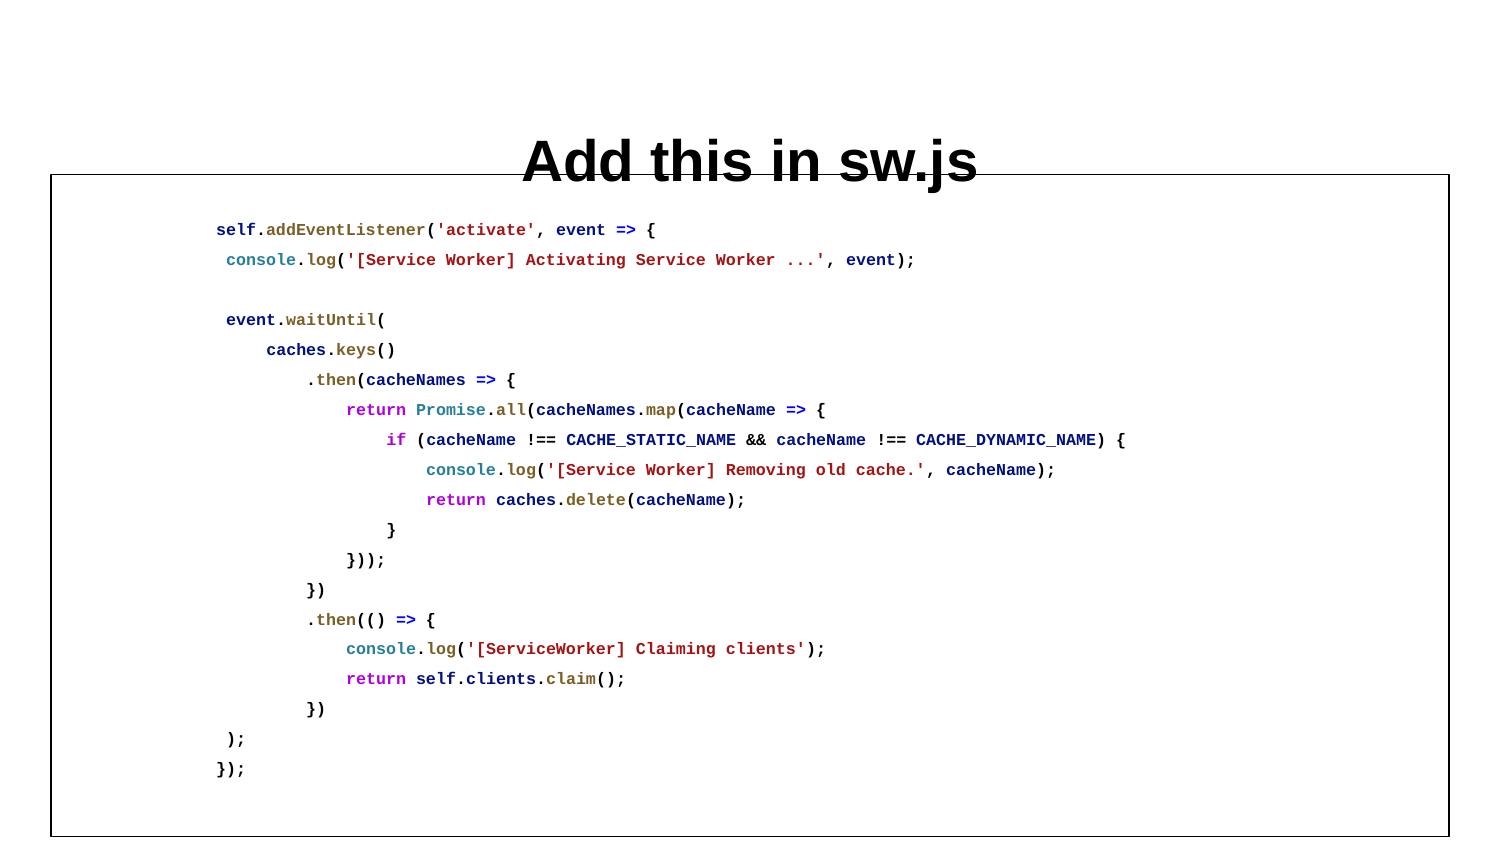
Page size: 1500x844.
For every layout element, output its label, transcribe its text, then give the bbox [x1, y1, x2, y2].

list self.addEventListener('activate', event => { console.log('[Service Worker] Activating Service Worker ...', event); event.waitUntil( caches.keys() .then(cacheNames => { return Promise.all(cacheNames.map(cacheName => { if (cacheName !== CACHE_STATIC_NAME && cacheName !== CACHE_DYNAMIC_NAME) { console.log('[Service Worker] Removing old cache.', cacheName); return caches.delete(cacheName); } })); }) .then(() => { console.log('[ServiceWorker] Claiming clients'); return self.clients.claim(); }) ); }); [51, 174, 1449, 837]
title Add this in sw.js [51, 72, 1449, 167]
